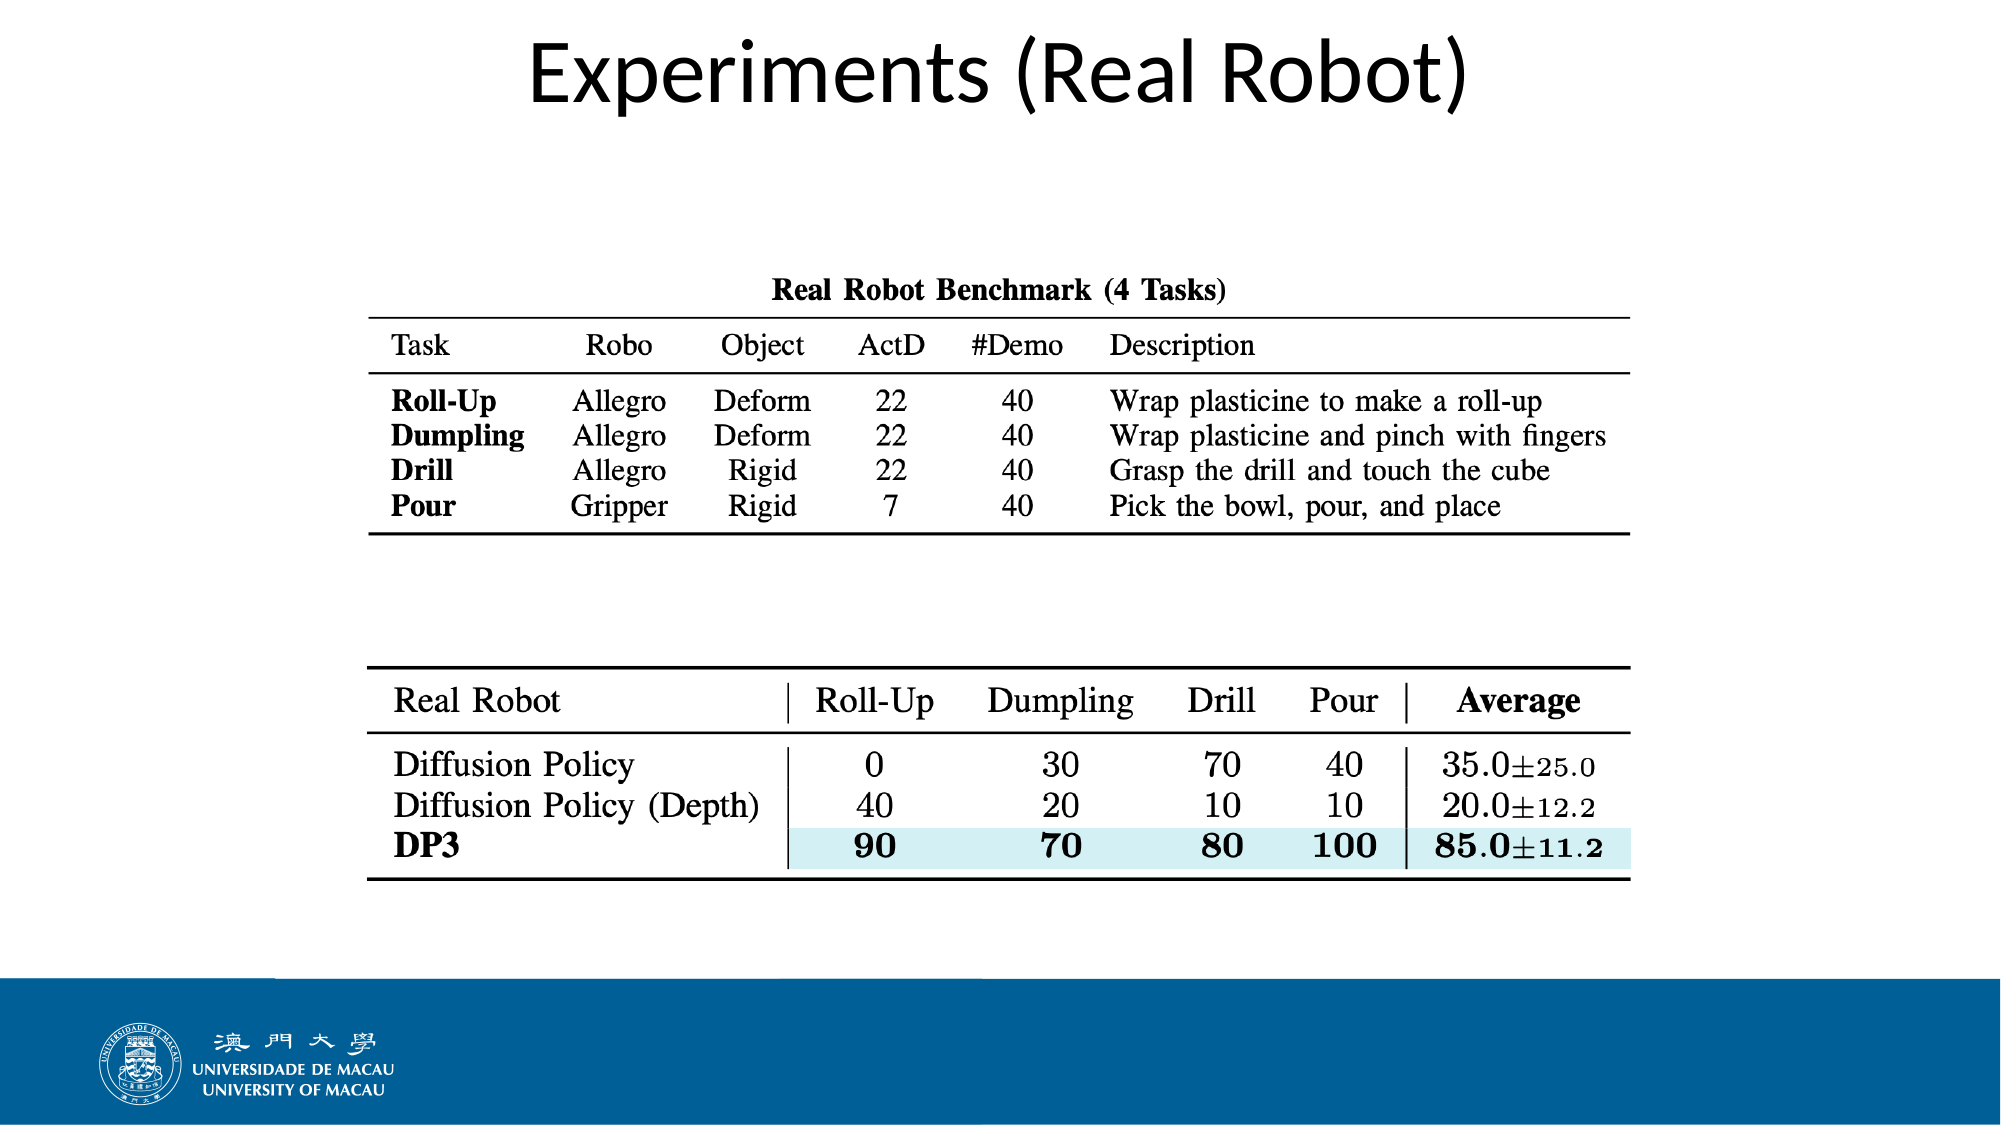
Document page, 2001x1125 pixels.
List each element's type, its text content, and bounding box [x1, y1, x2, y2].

picture [0, 0, 2001, 1125]
title Experiments (Real Robot) [137, 0, 1863, 146]
